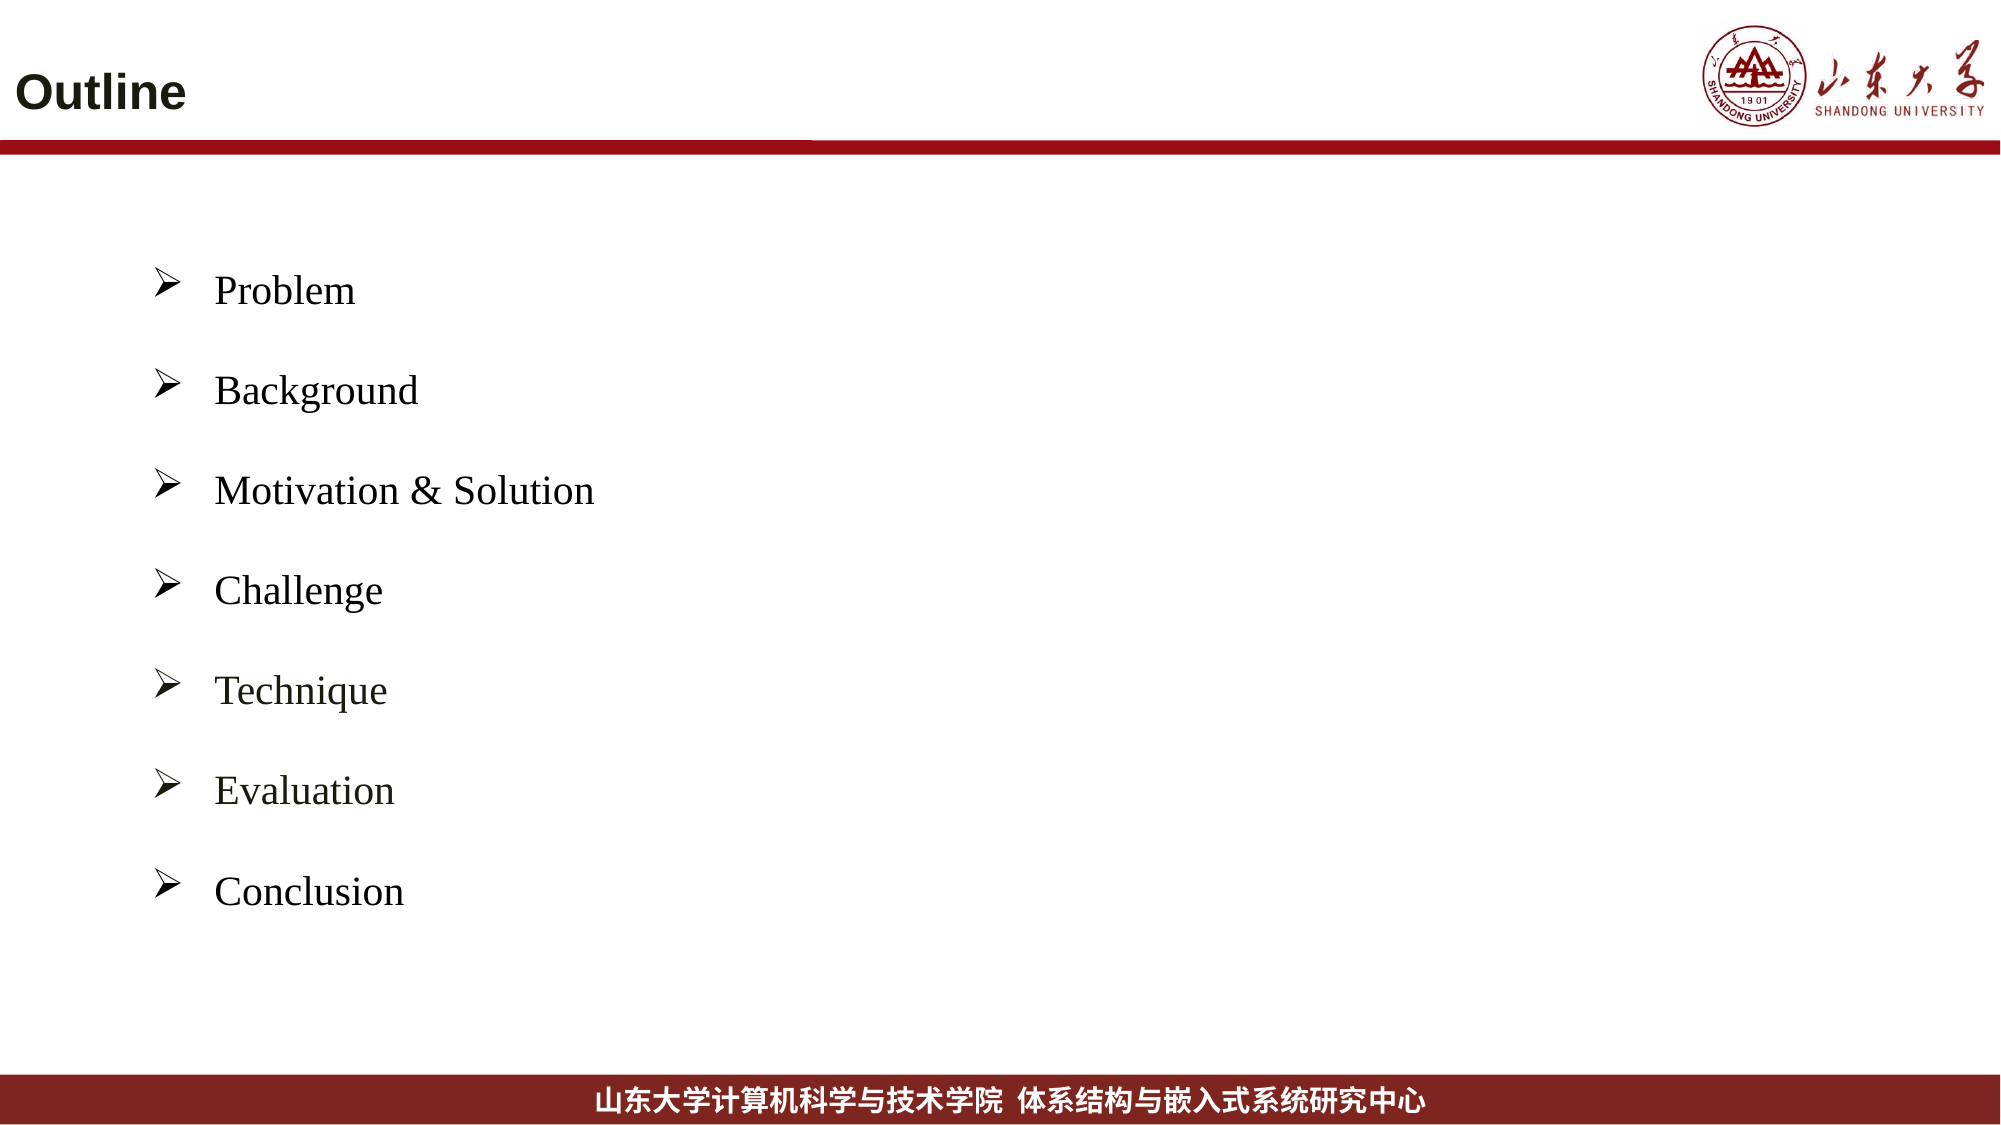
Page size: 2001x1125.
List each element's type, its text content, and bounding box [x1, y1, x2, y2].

list Problem Background Motivation & Solution Challenge Technique Evaluation Conclusion [136, 230, 1948, 982]
picture [1698, 21, 1985, 130]
title Outline [0, 59, 1575, 172]
